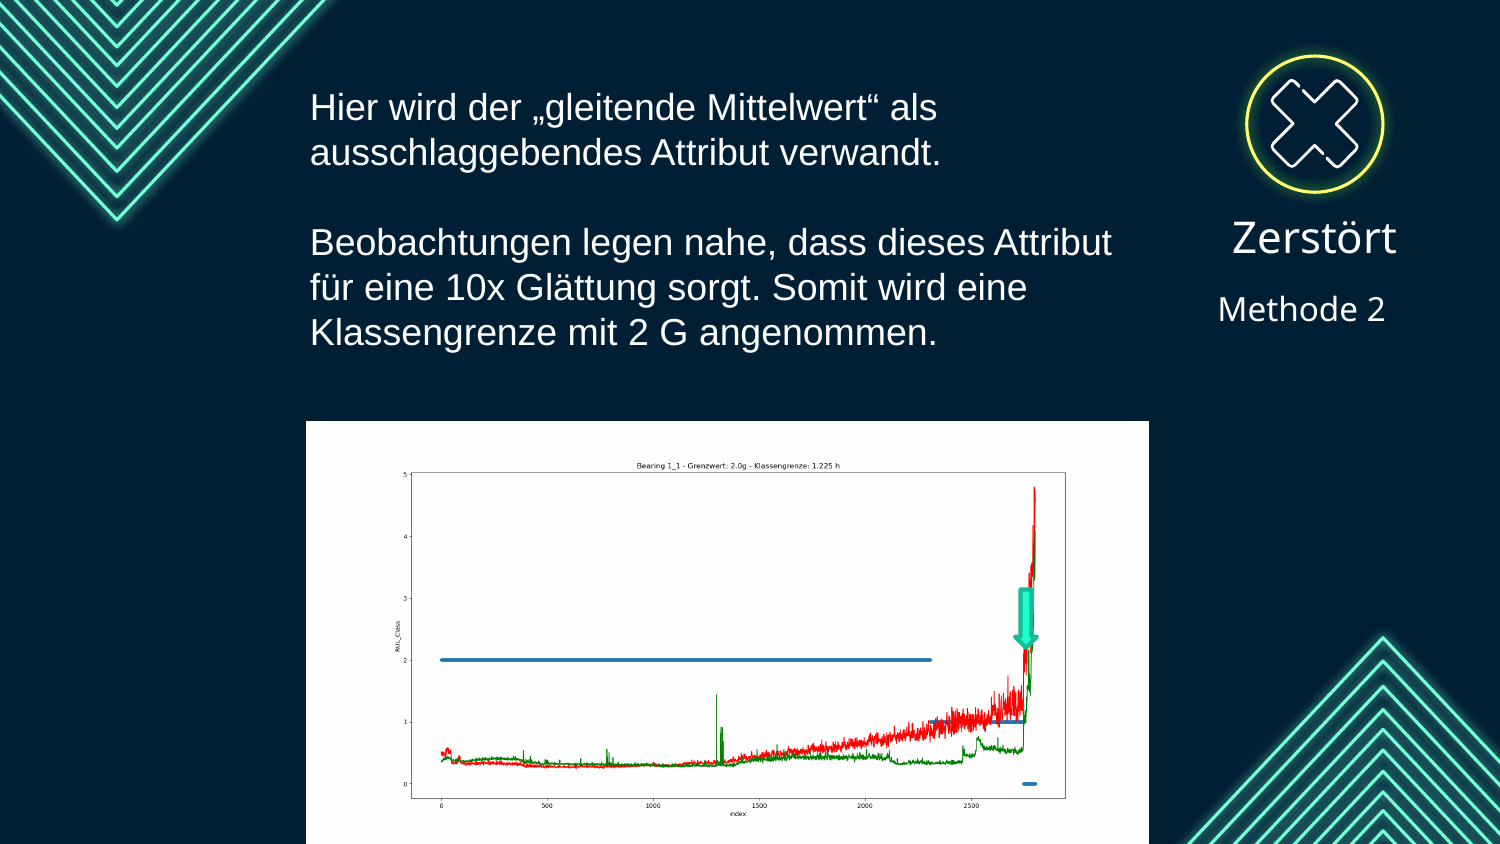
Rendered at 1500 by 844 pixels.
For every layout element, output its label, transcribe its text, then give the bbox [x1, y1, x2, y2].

title Zerstört [1176, 211, 1453, 259]
text_box Hier wird der „gleitende Mittelwert“ als ausschlaggebendes Attribut verwandt. Beobachtungen legen nahe, dass dieses Attribut für eine 10x Glättung sorgt. Somit wird eine Klassengrenze mit 2 G angenommen. [295, 0, 1138, 437]
picture [306, 421, 1149, 844]
text_box Methode 2 [1138, 259, 1478, 357]
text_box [1269, 78, 1359, 169]
text_box [1246, 56, 1383, 193]
